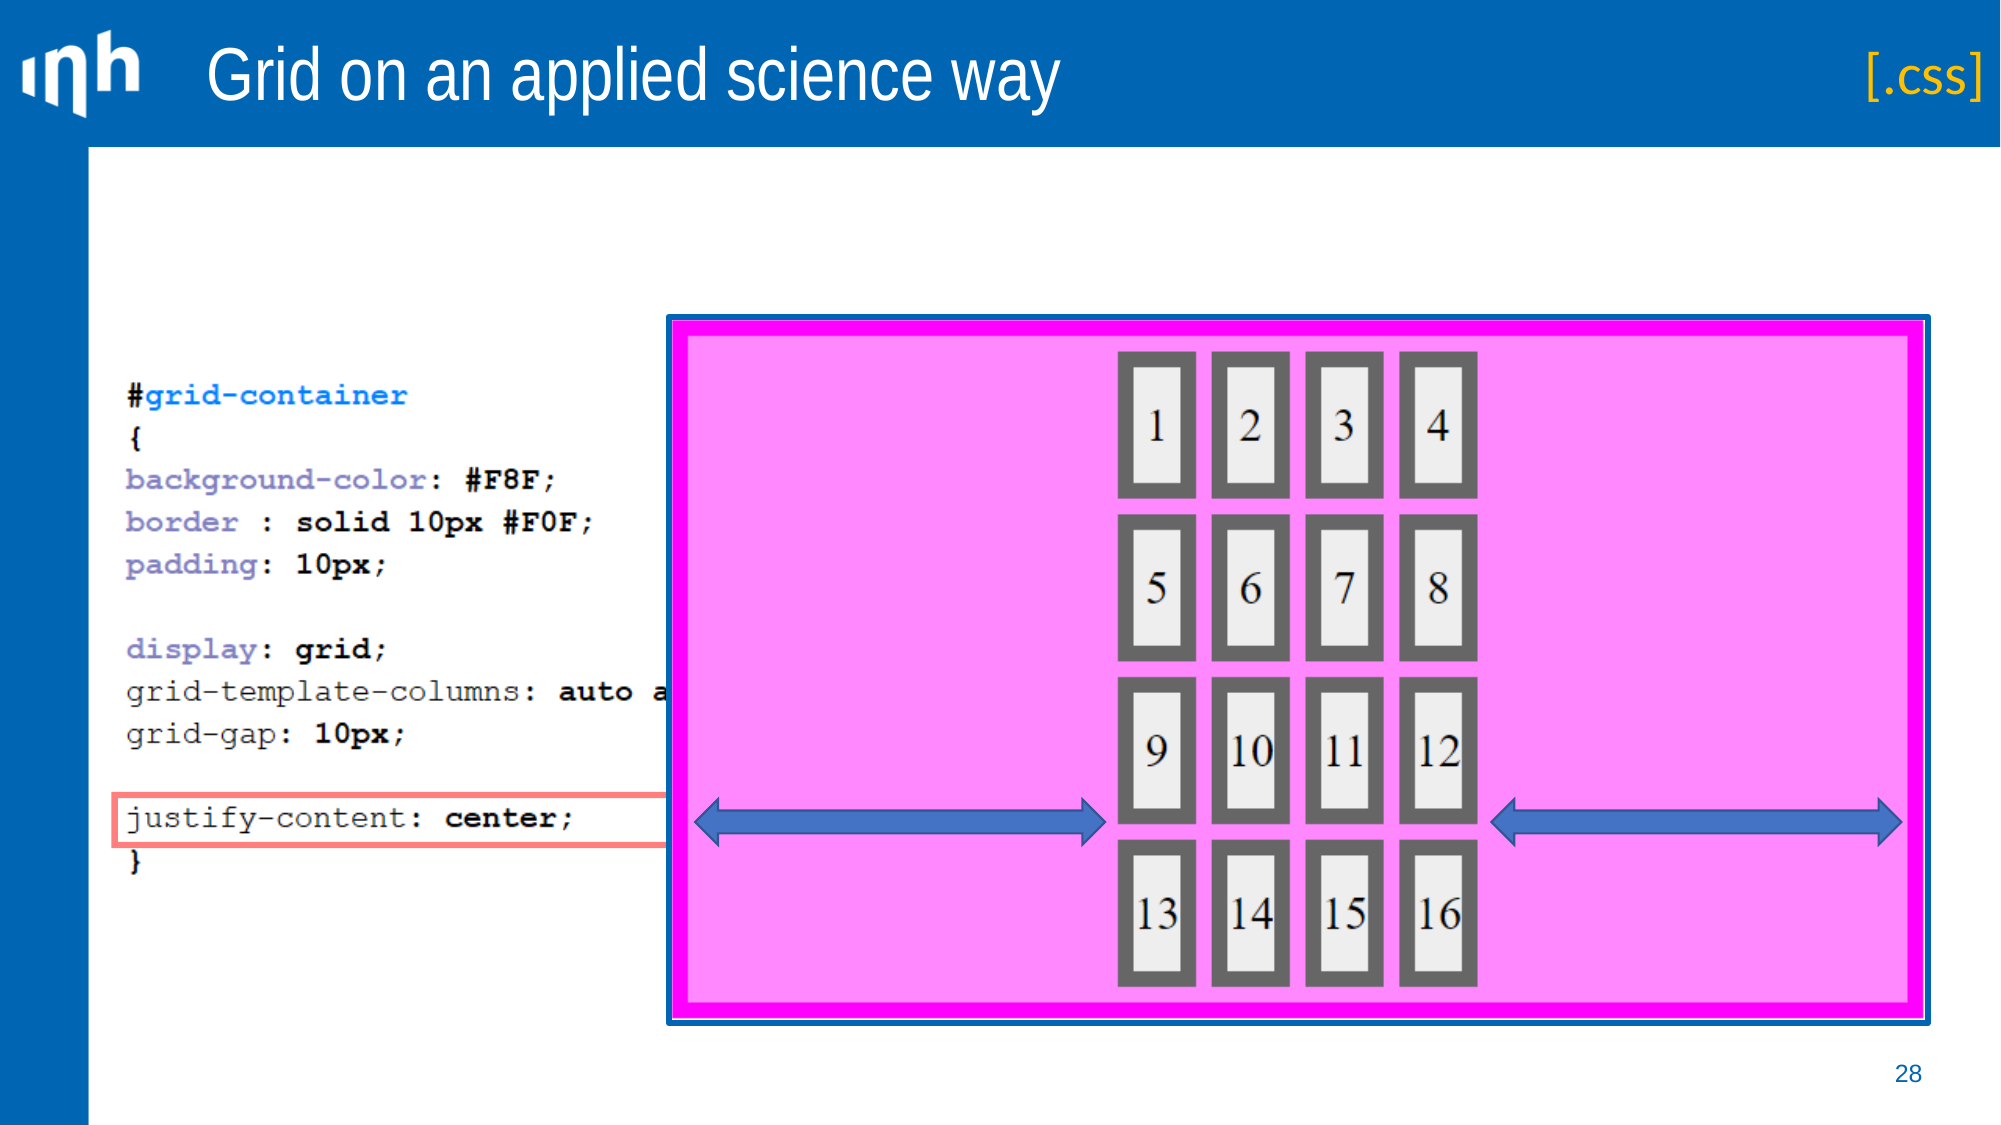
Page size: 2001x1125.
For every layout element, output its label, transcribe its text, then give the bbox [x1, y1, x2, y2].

picture [0, 0, 2001, 1125]
text_box [.css] [1755, 28, 2000, 114]
text_box [208, 254, 775, 367]
text_box Grid on an applied science way [191, 18, 1691, 125]
text_box 28 [1782, 1042, 1938, 1103]
